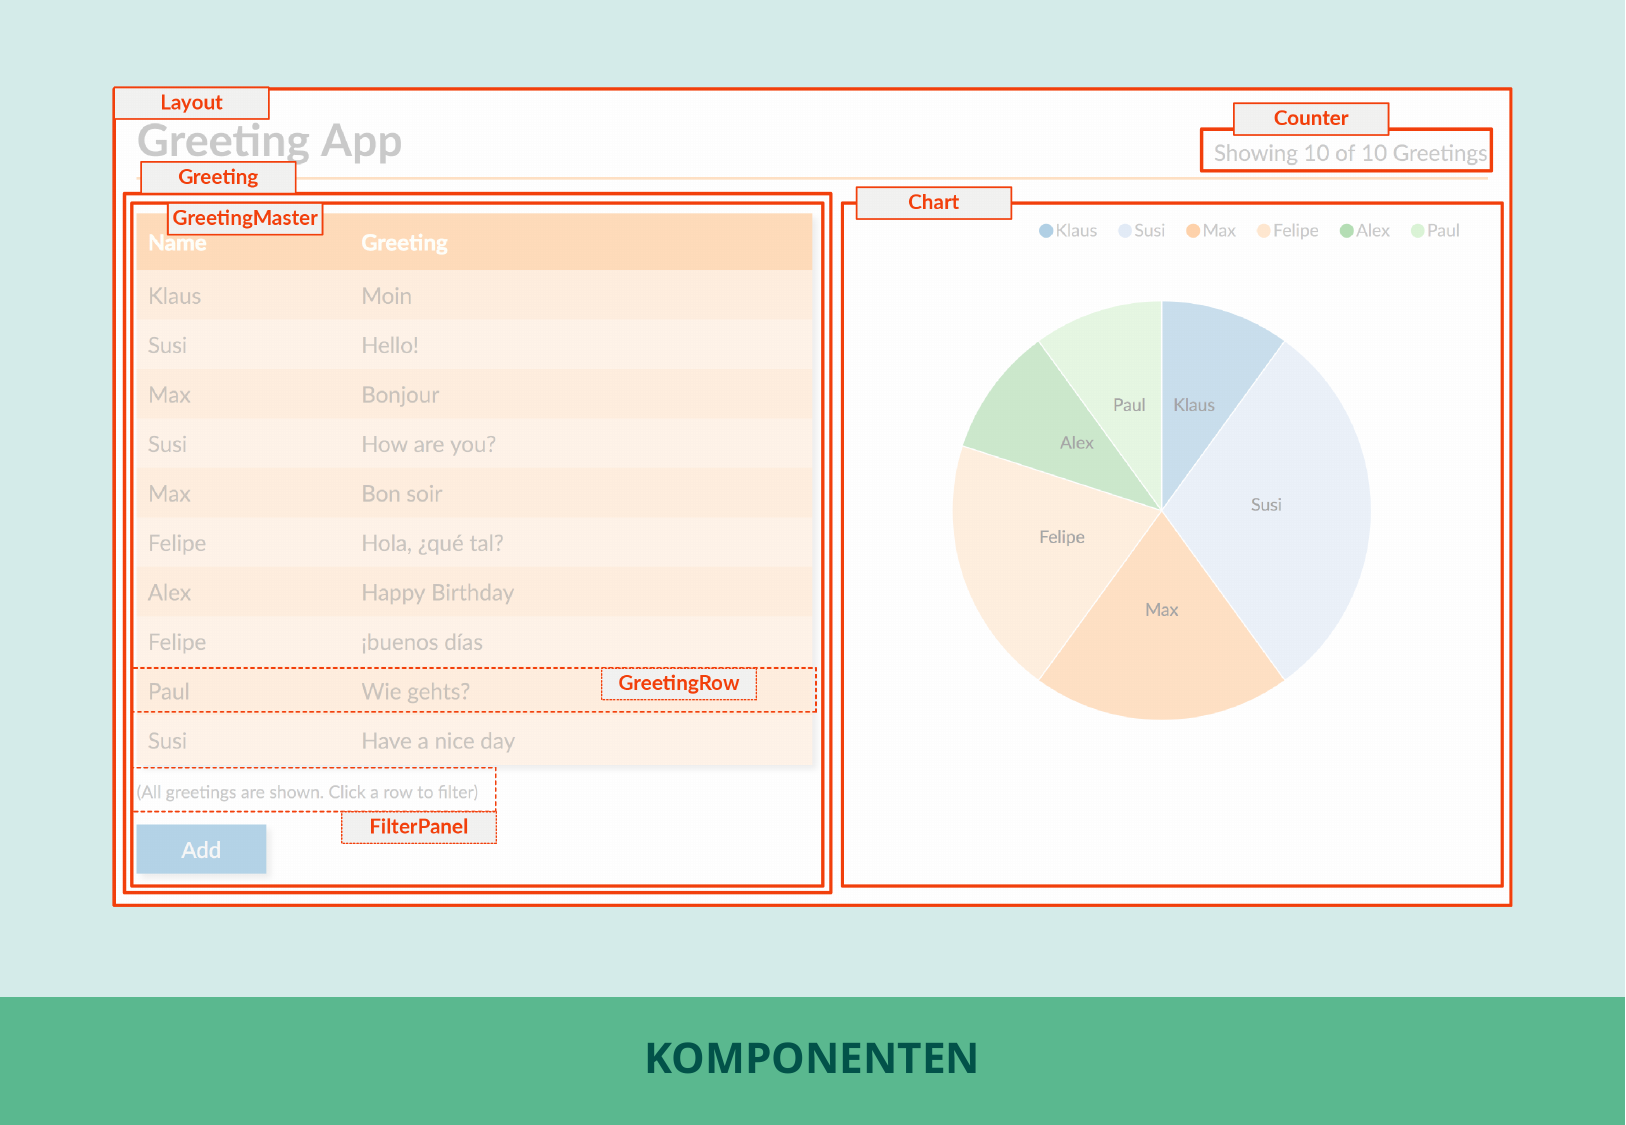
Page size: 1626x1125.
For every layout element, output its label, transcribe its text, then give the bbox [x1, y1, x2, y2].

picture [112, 86, 1513, 907]
title Komponenten [0, 995, 1625, 1125]
